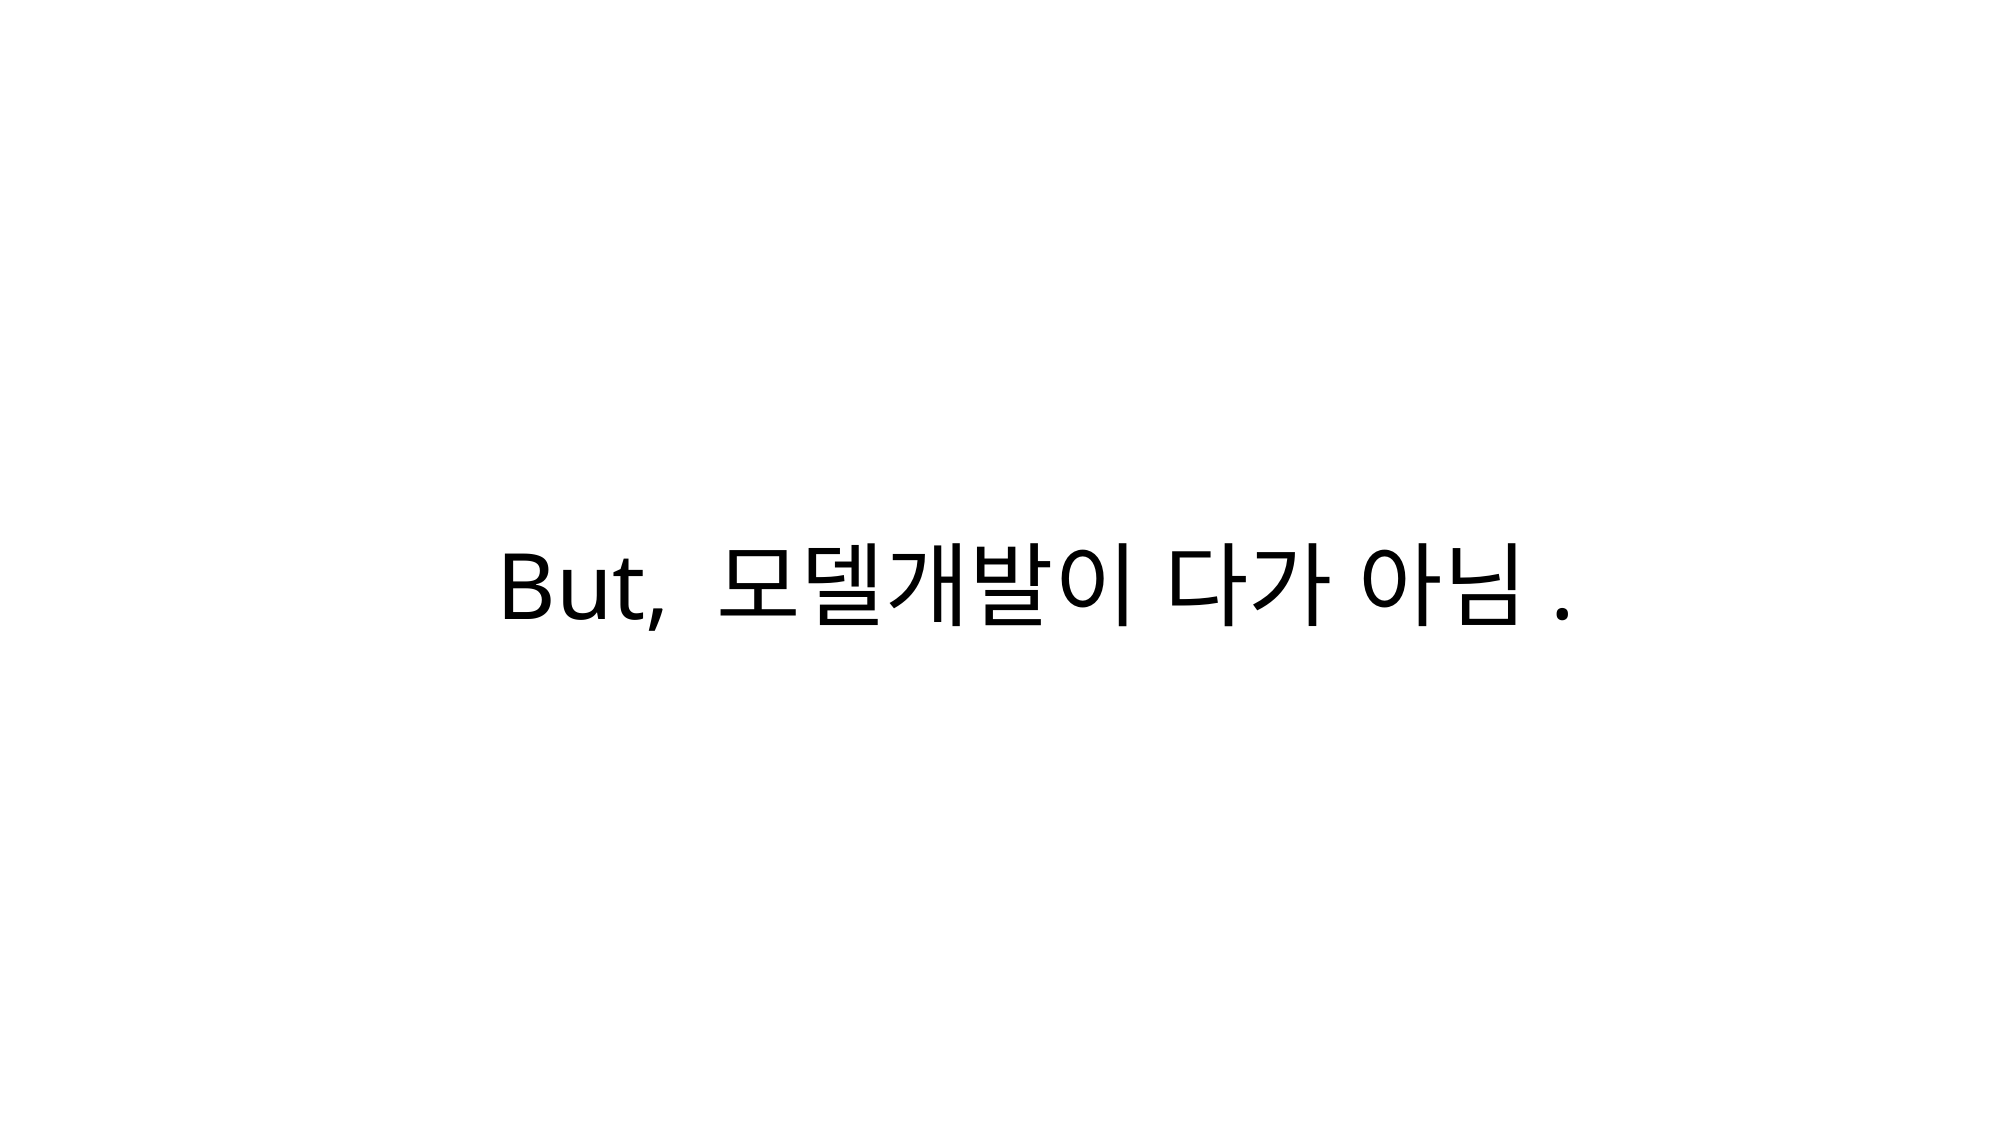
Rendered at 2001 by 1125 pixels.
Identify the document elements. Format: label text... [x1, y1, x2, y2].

title But, 모델개발이 다가 아님. [173, 481, 1899, 699]
